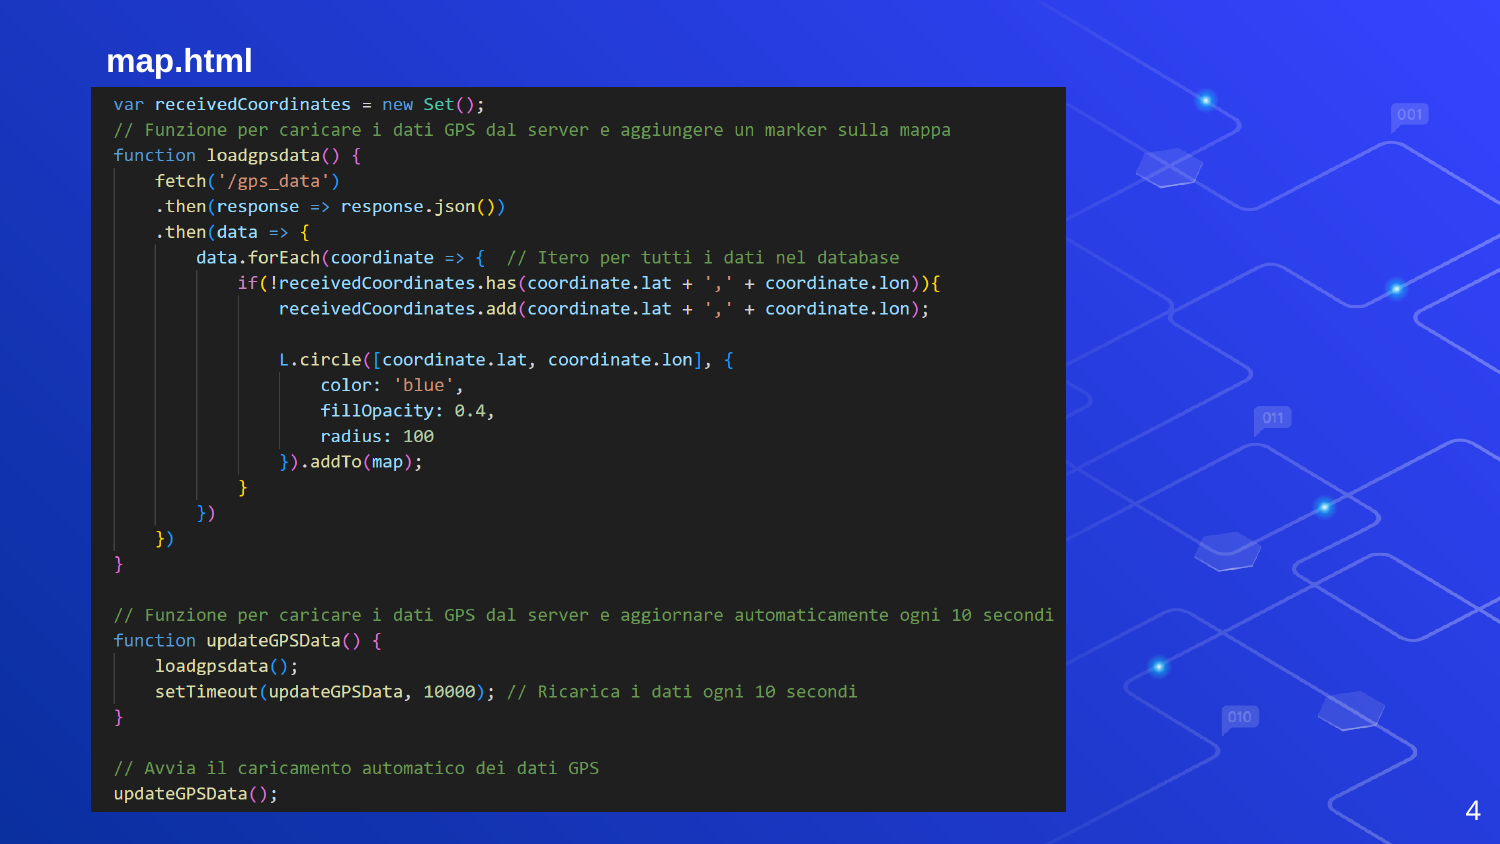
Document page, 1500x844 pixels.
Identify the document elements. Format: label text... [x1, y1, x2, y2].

picture [0, 0, 1500, 844]
text_box map.html [91, 31, 590, 85]
slide_number 4 [1391, 779, 1482, 844]
